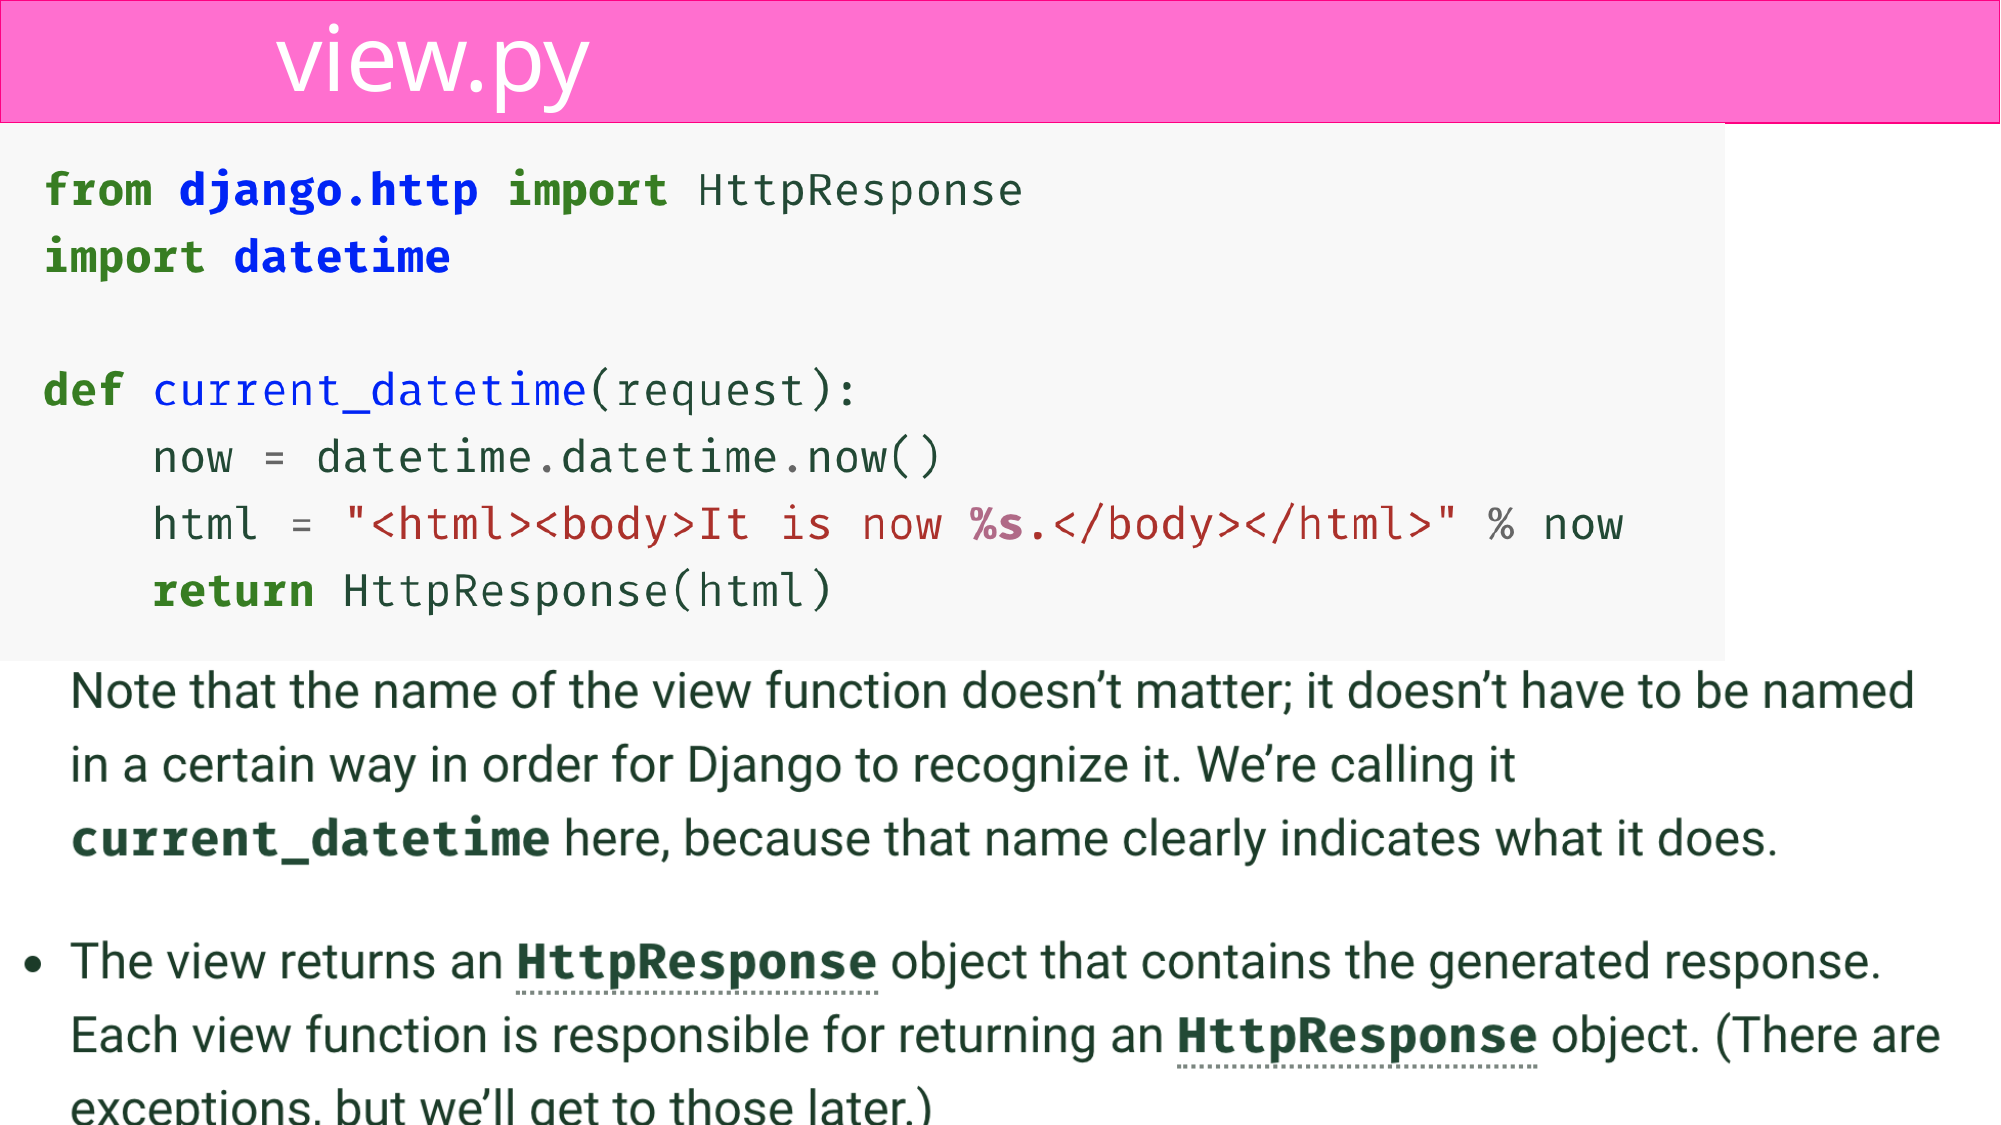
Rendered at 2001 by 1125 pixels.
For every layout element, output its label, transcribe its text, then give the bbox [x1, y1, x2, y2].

picture [0, 660, 2000, 1125]
text_box [0, 0, 261, 123]
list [0, 123, 1725, 661]
text_box [1612, 0, 2000, 124]
title view.py [261, 0, 1612, 123]
